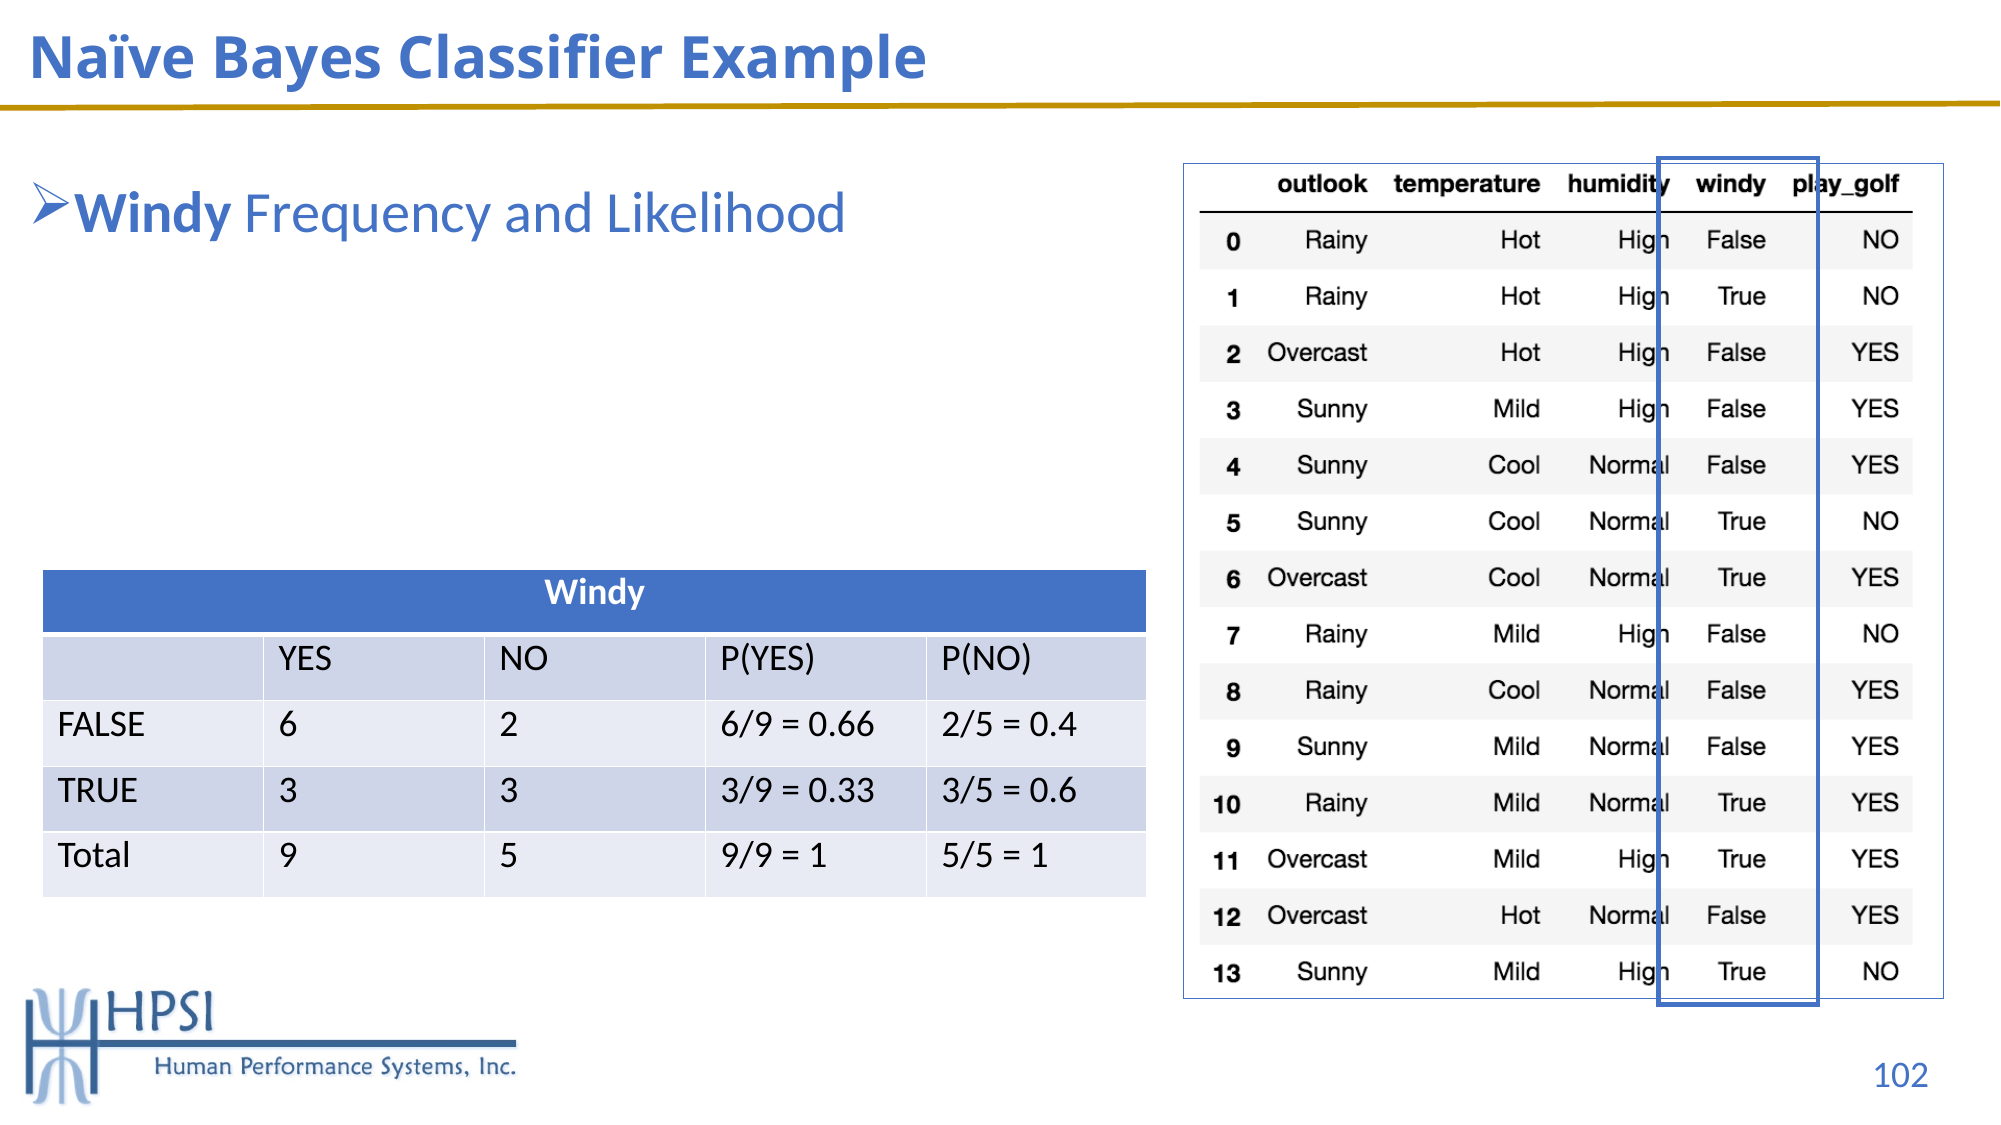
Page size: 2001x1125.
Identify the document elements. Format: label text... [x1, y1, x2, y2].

table_cell P(YES) [706, 637, 926, 700]
table_cell NO [485, 637, 705, 700]
table_cell 3/9 = 0.33 [706, 767, 926, 831]
text_box Windy Frequency and Likelihood [13, 174, 1036, 967]
table_header Windy [43, 570, 1146, 632]
table_cell 5/5 = 1 [927, 833, 1146, 897]
table_cell 9 [264, 833, 484, 897]
table_cell 9/9 = 1 [706, 833, 926, 897]
table_cell 3/5 = 0.6 [927, 767, 1146, 831]
text_box [1657, 999, 1819, 1006]
table_cell 6/9 = 0.66 [706, 701, 926, 766]
table_cell 2 [485, 701, 705, 766]
table_cell 5 [485, 833, 705, 897]
table_cell Total [43, 833, 263, 897]
slide_number 102 [1493, 1042, 1944, 1103]
table_cell 6 [264, 701, 484, 766]
title Naïve Bayes Classifier Example [13, 0, 1739, 120]
table_cell 3 [485, 767, 705, 831]
table_cell [43, 637, 263, 700]
table_cell FALSE [43, 701, 263, 766]
table_cell TRUE [43, 767, 263, 831]
table_cell P(NO) [927, 637, 1146, 700]
text_box [1657, 157, 1819, 163]
table_cell 2/5 = 0.4 [927, 701, 1146, 766]
table_cell YES [264, 637, 484, 700]
table_cell 3 [264, 767, 484, 831]
picture [21, 981, 524, 1108]
picture [1183, 163, 1944, 999]
